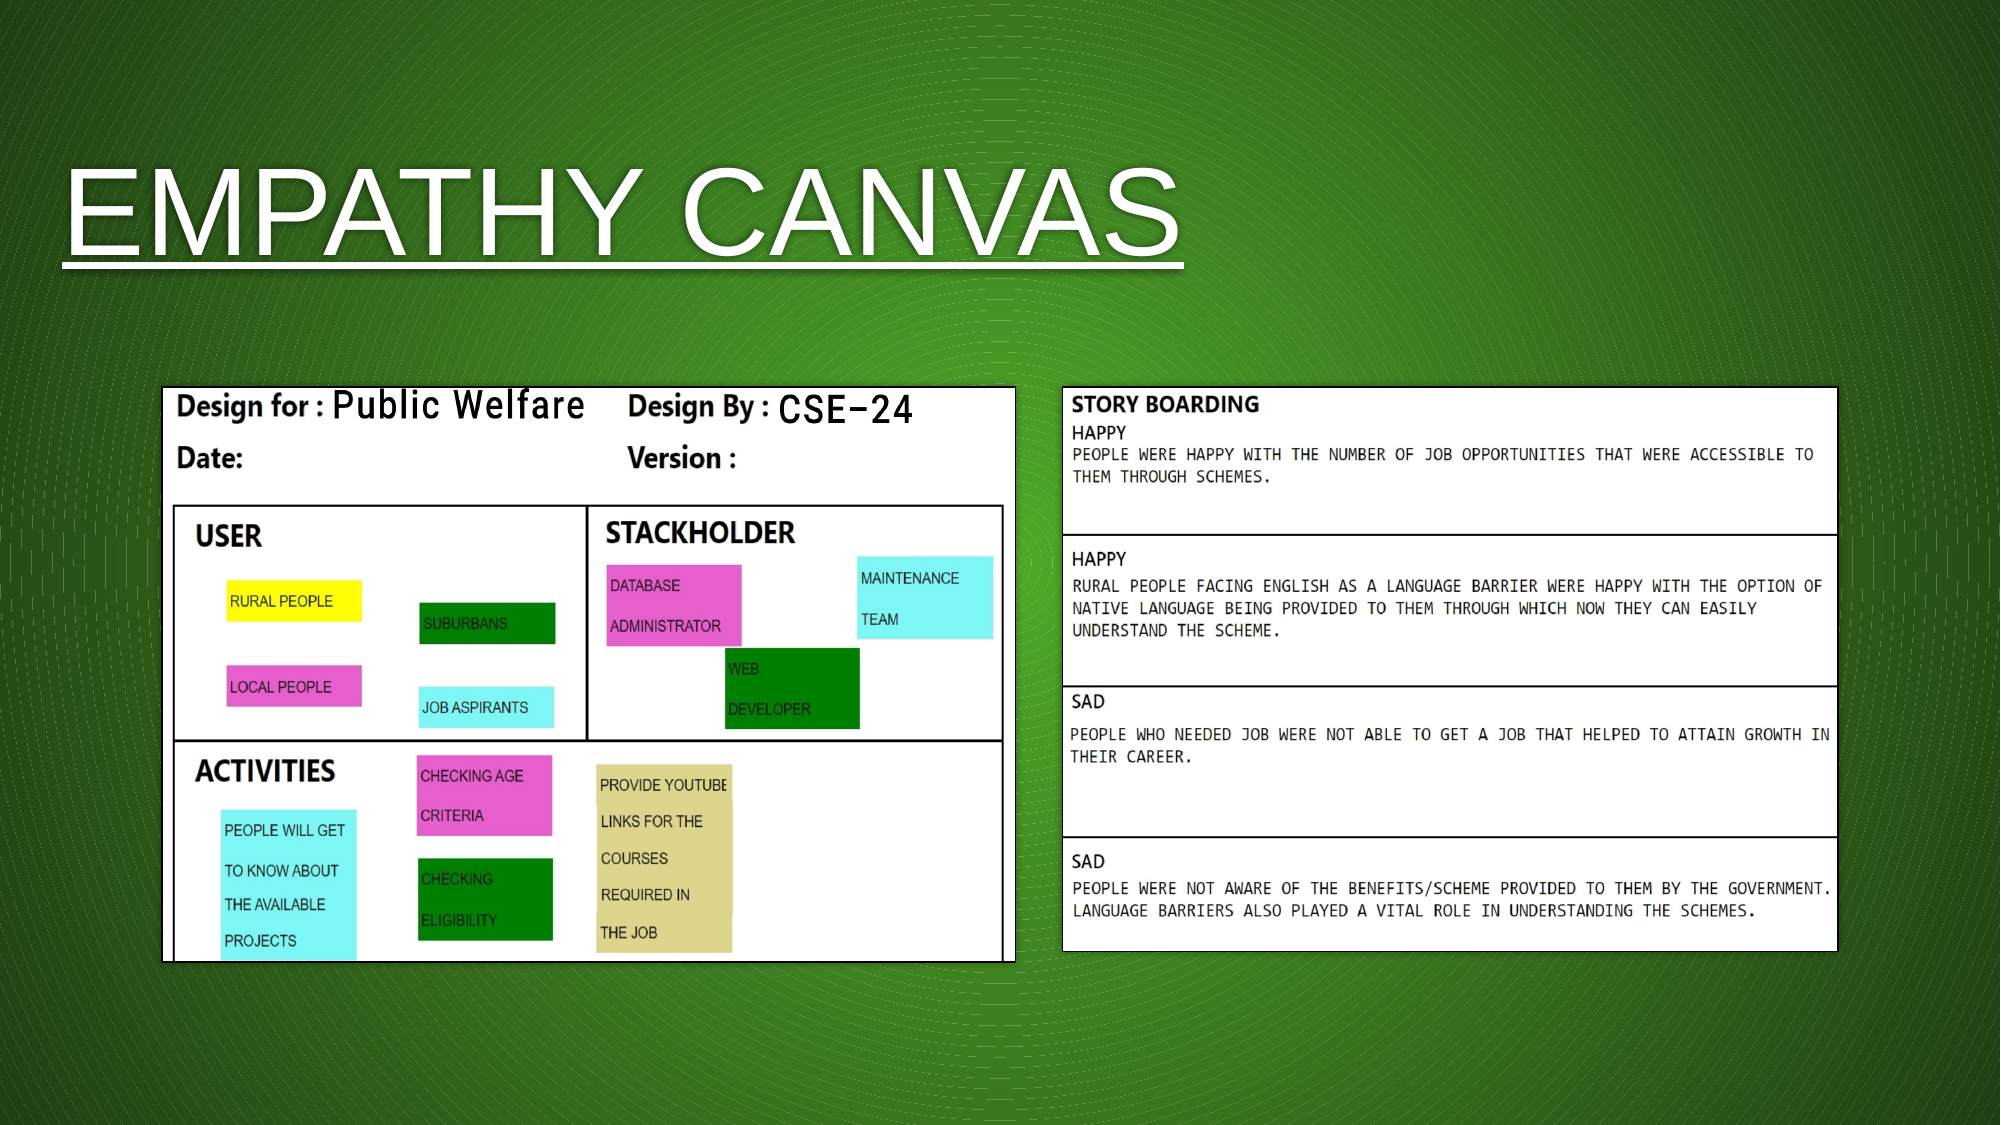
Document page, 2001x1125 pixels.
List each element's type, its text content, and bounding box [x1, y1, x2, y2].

picture [162, 387, 1016, 962]
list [1062, 387, 1838, 952]
title EMPATHY CANVAS [46, 73, 1440, 288]
